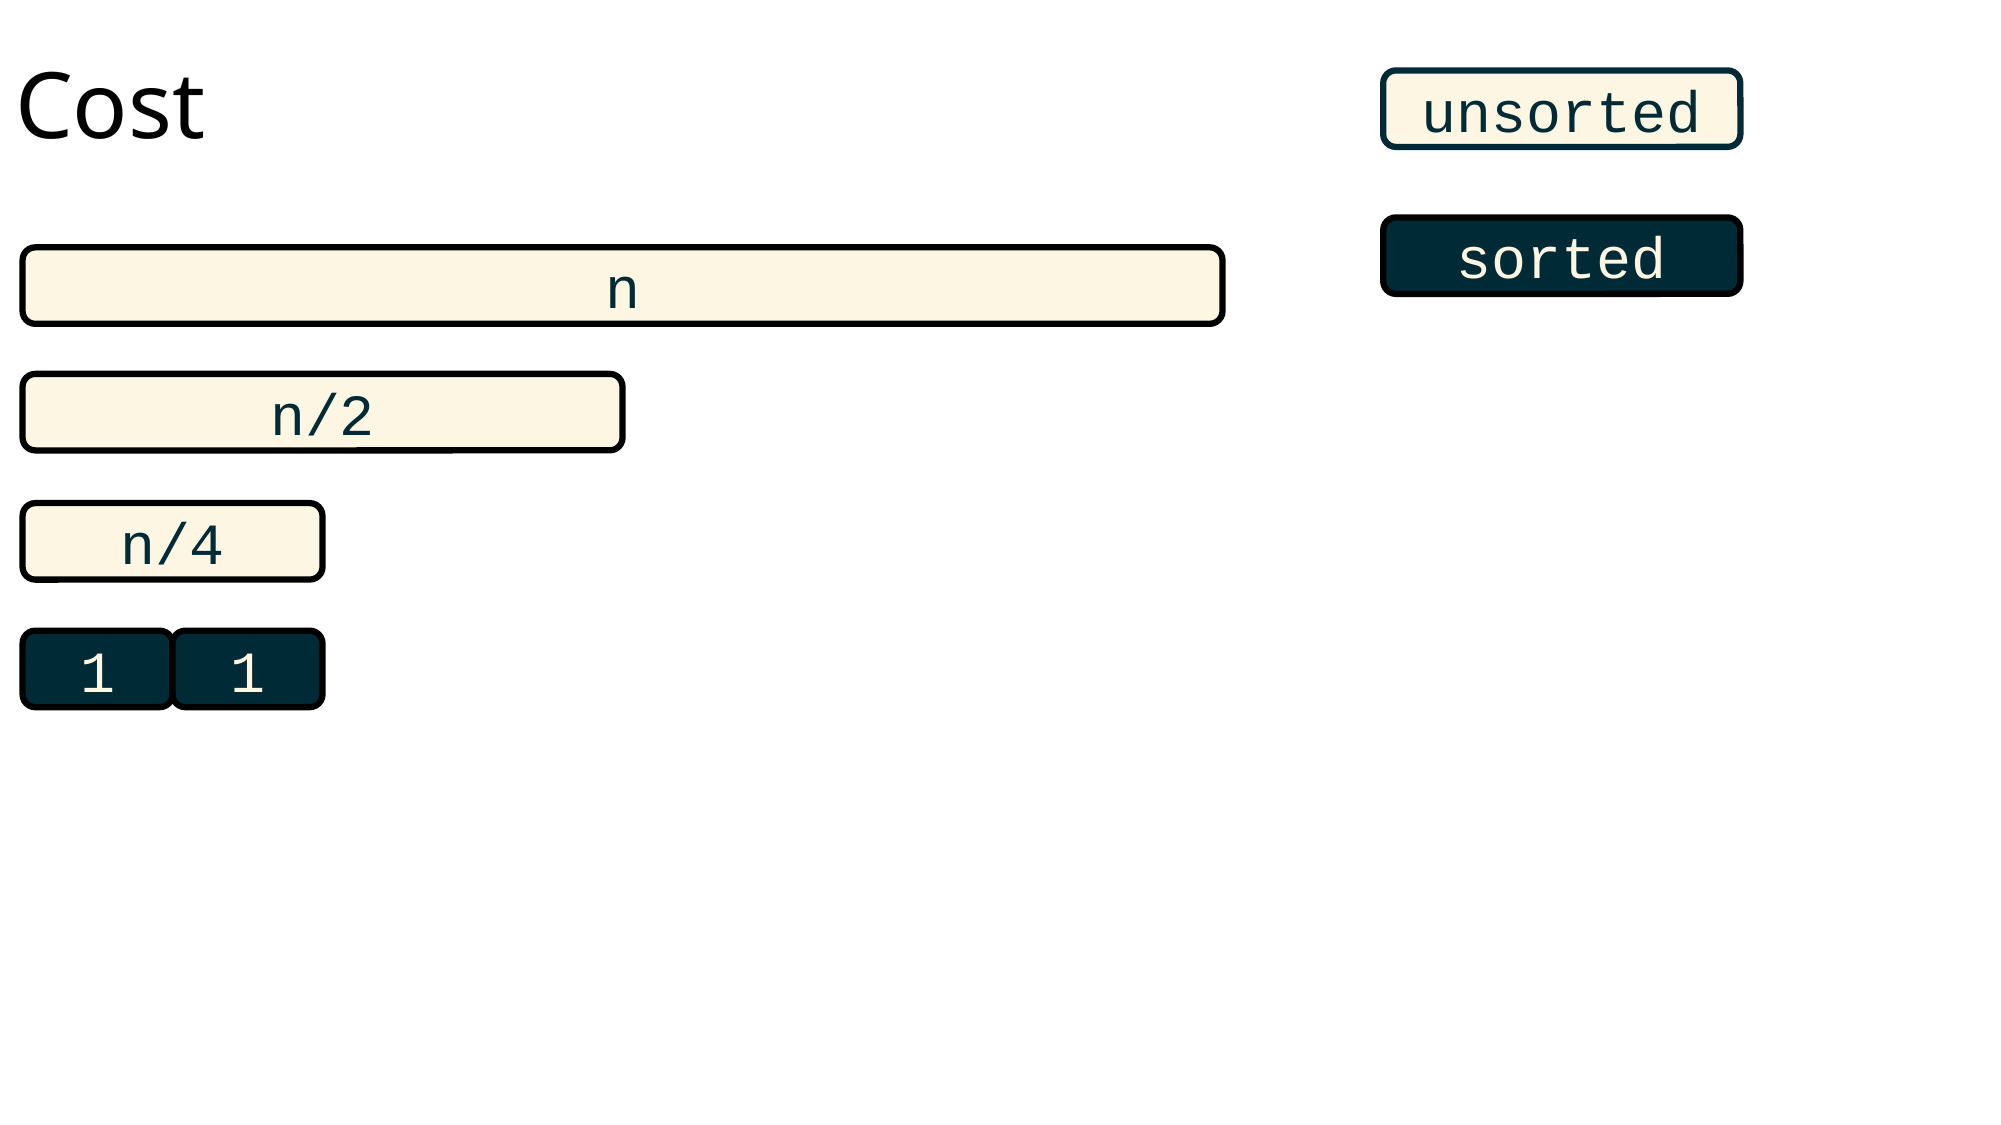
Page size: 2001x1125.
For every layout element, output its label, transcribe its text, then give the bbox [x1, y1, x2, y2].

text_box 1 [21, 629, 172, 709]
text_box n/4 [21, 502, 324, 581]
text_box unsorted [1382, 69, 1742, 148]
title Cost [0, 0, 1725, 218]
text_box sorted [1382, 216, 1742, 295]
text_box n/2 [21, 372, 624, 452]
text_box n [21, 246, 1224, 325]
text_box 1 [171, 629, 324, 709]
